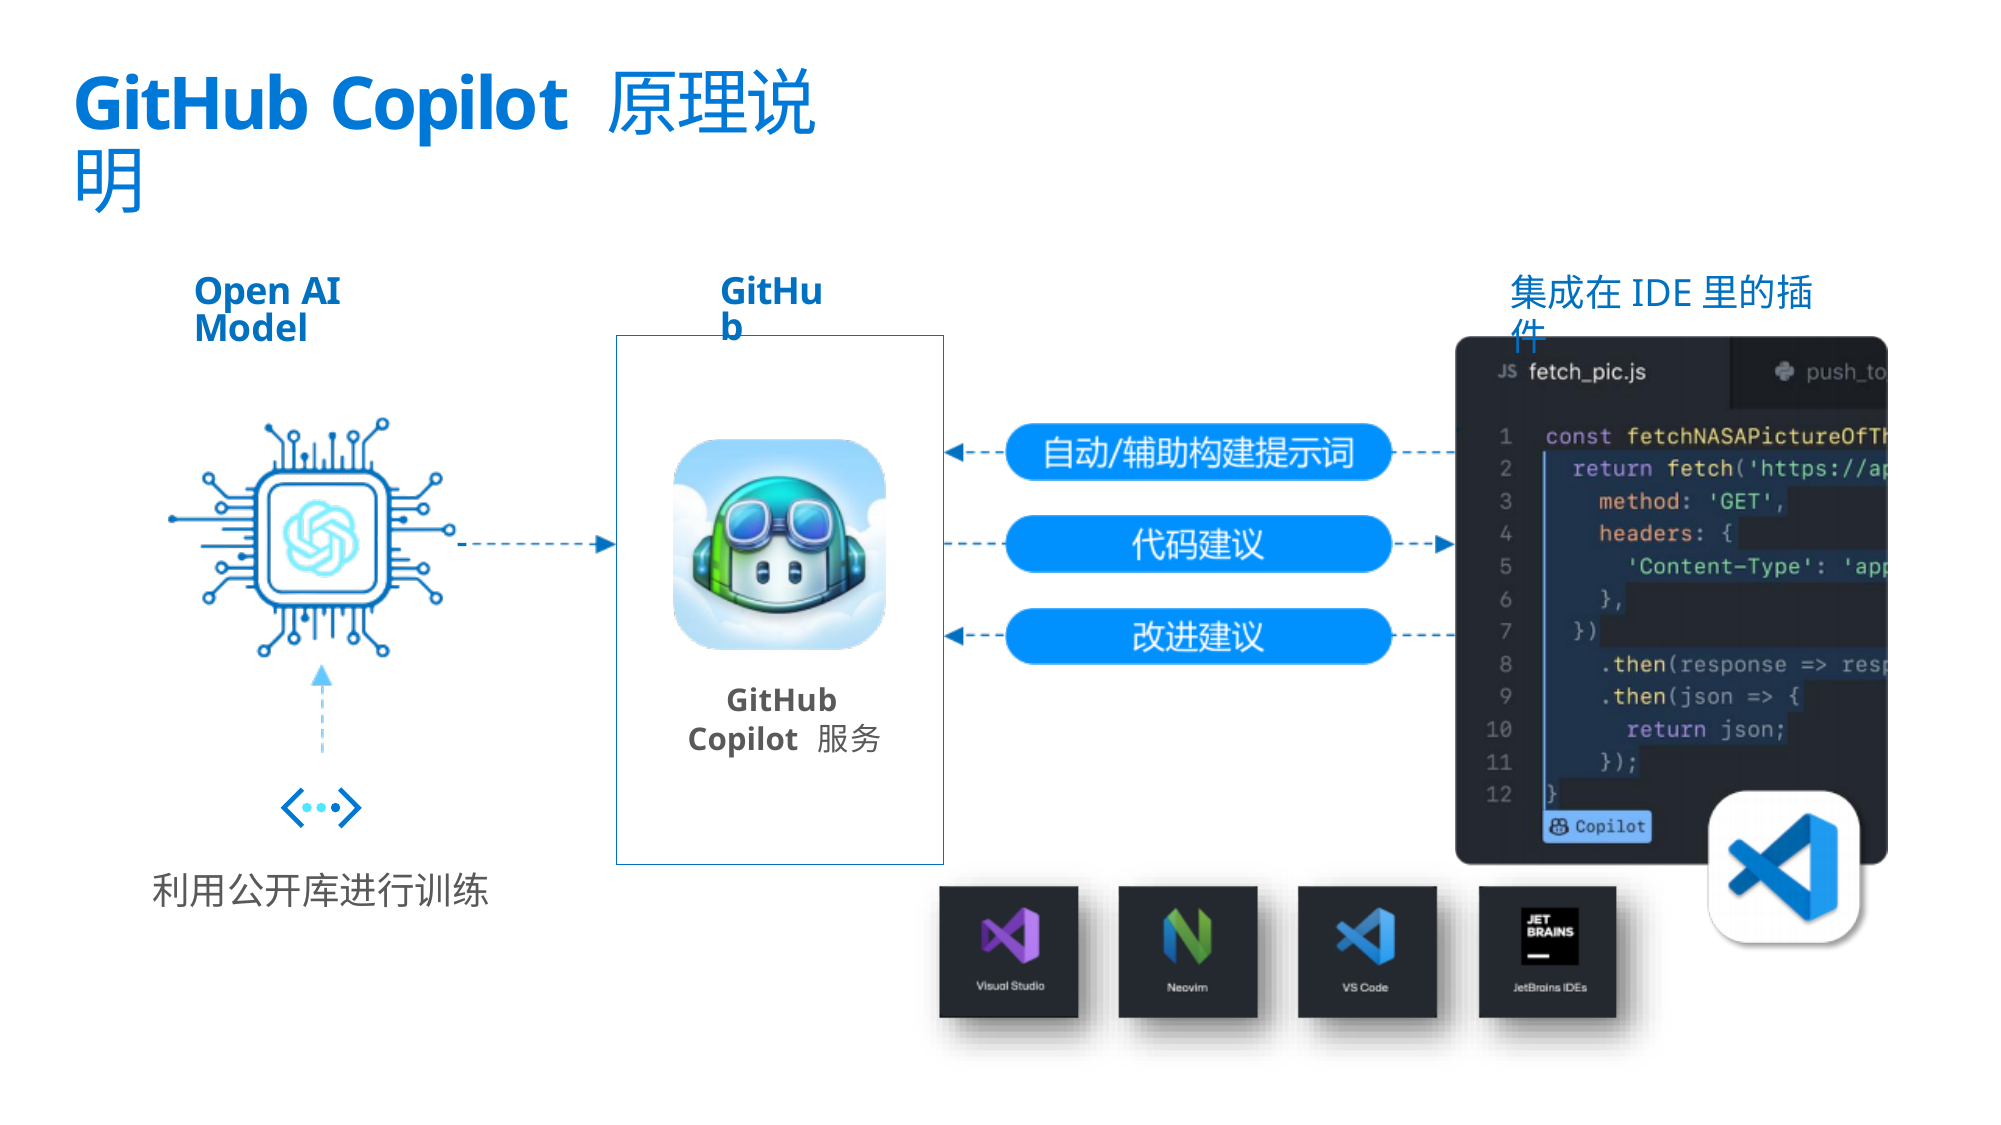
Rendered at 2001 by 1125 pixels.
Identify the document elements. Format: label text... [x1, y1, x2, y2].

picture [588, 534, 617, 555]
picture [515, 542, 555, 547]
text_box Open AI Model [191, 272, 454, 314]
text_box [280, 787, 305, 829]
picture [673, 439, 886, 650]
text_box 集成在IDE里的插件 [1508, 269, 1835, 318]
text_box GitHub [717, 272, 842, 321]
picture [471, 542, 511, 547]
text_box [338, 787, 362, 829]
picture [167, 417, 457, 710]
text_box GitHub Copilot 原理说明 [70, 63, 834, 147]
table_header GitHub Copilot 服务 [617, 336, 943, 864]
picture [907, 336, 1888, 1080]
picture [320, 714, 324, 753]
text_box 利用公开库进行训练 [150, 867, 493, 916]
text_box [457, 542, 467, 547]
picture [559, 542, 584, 547]
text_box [302, 802, 341, 813]
